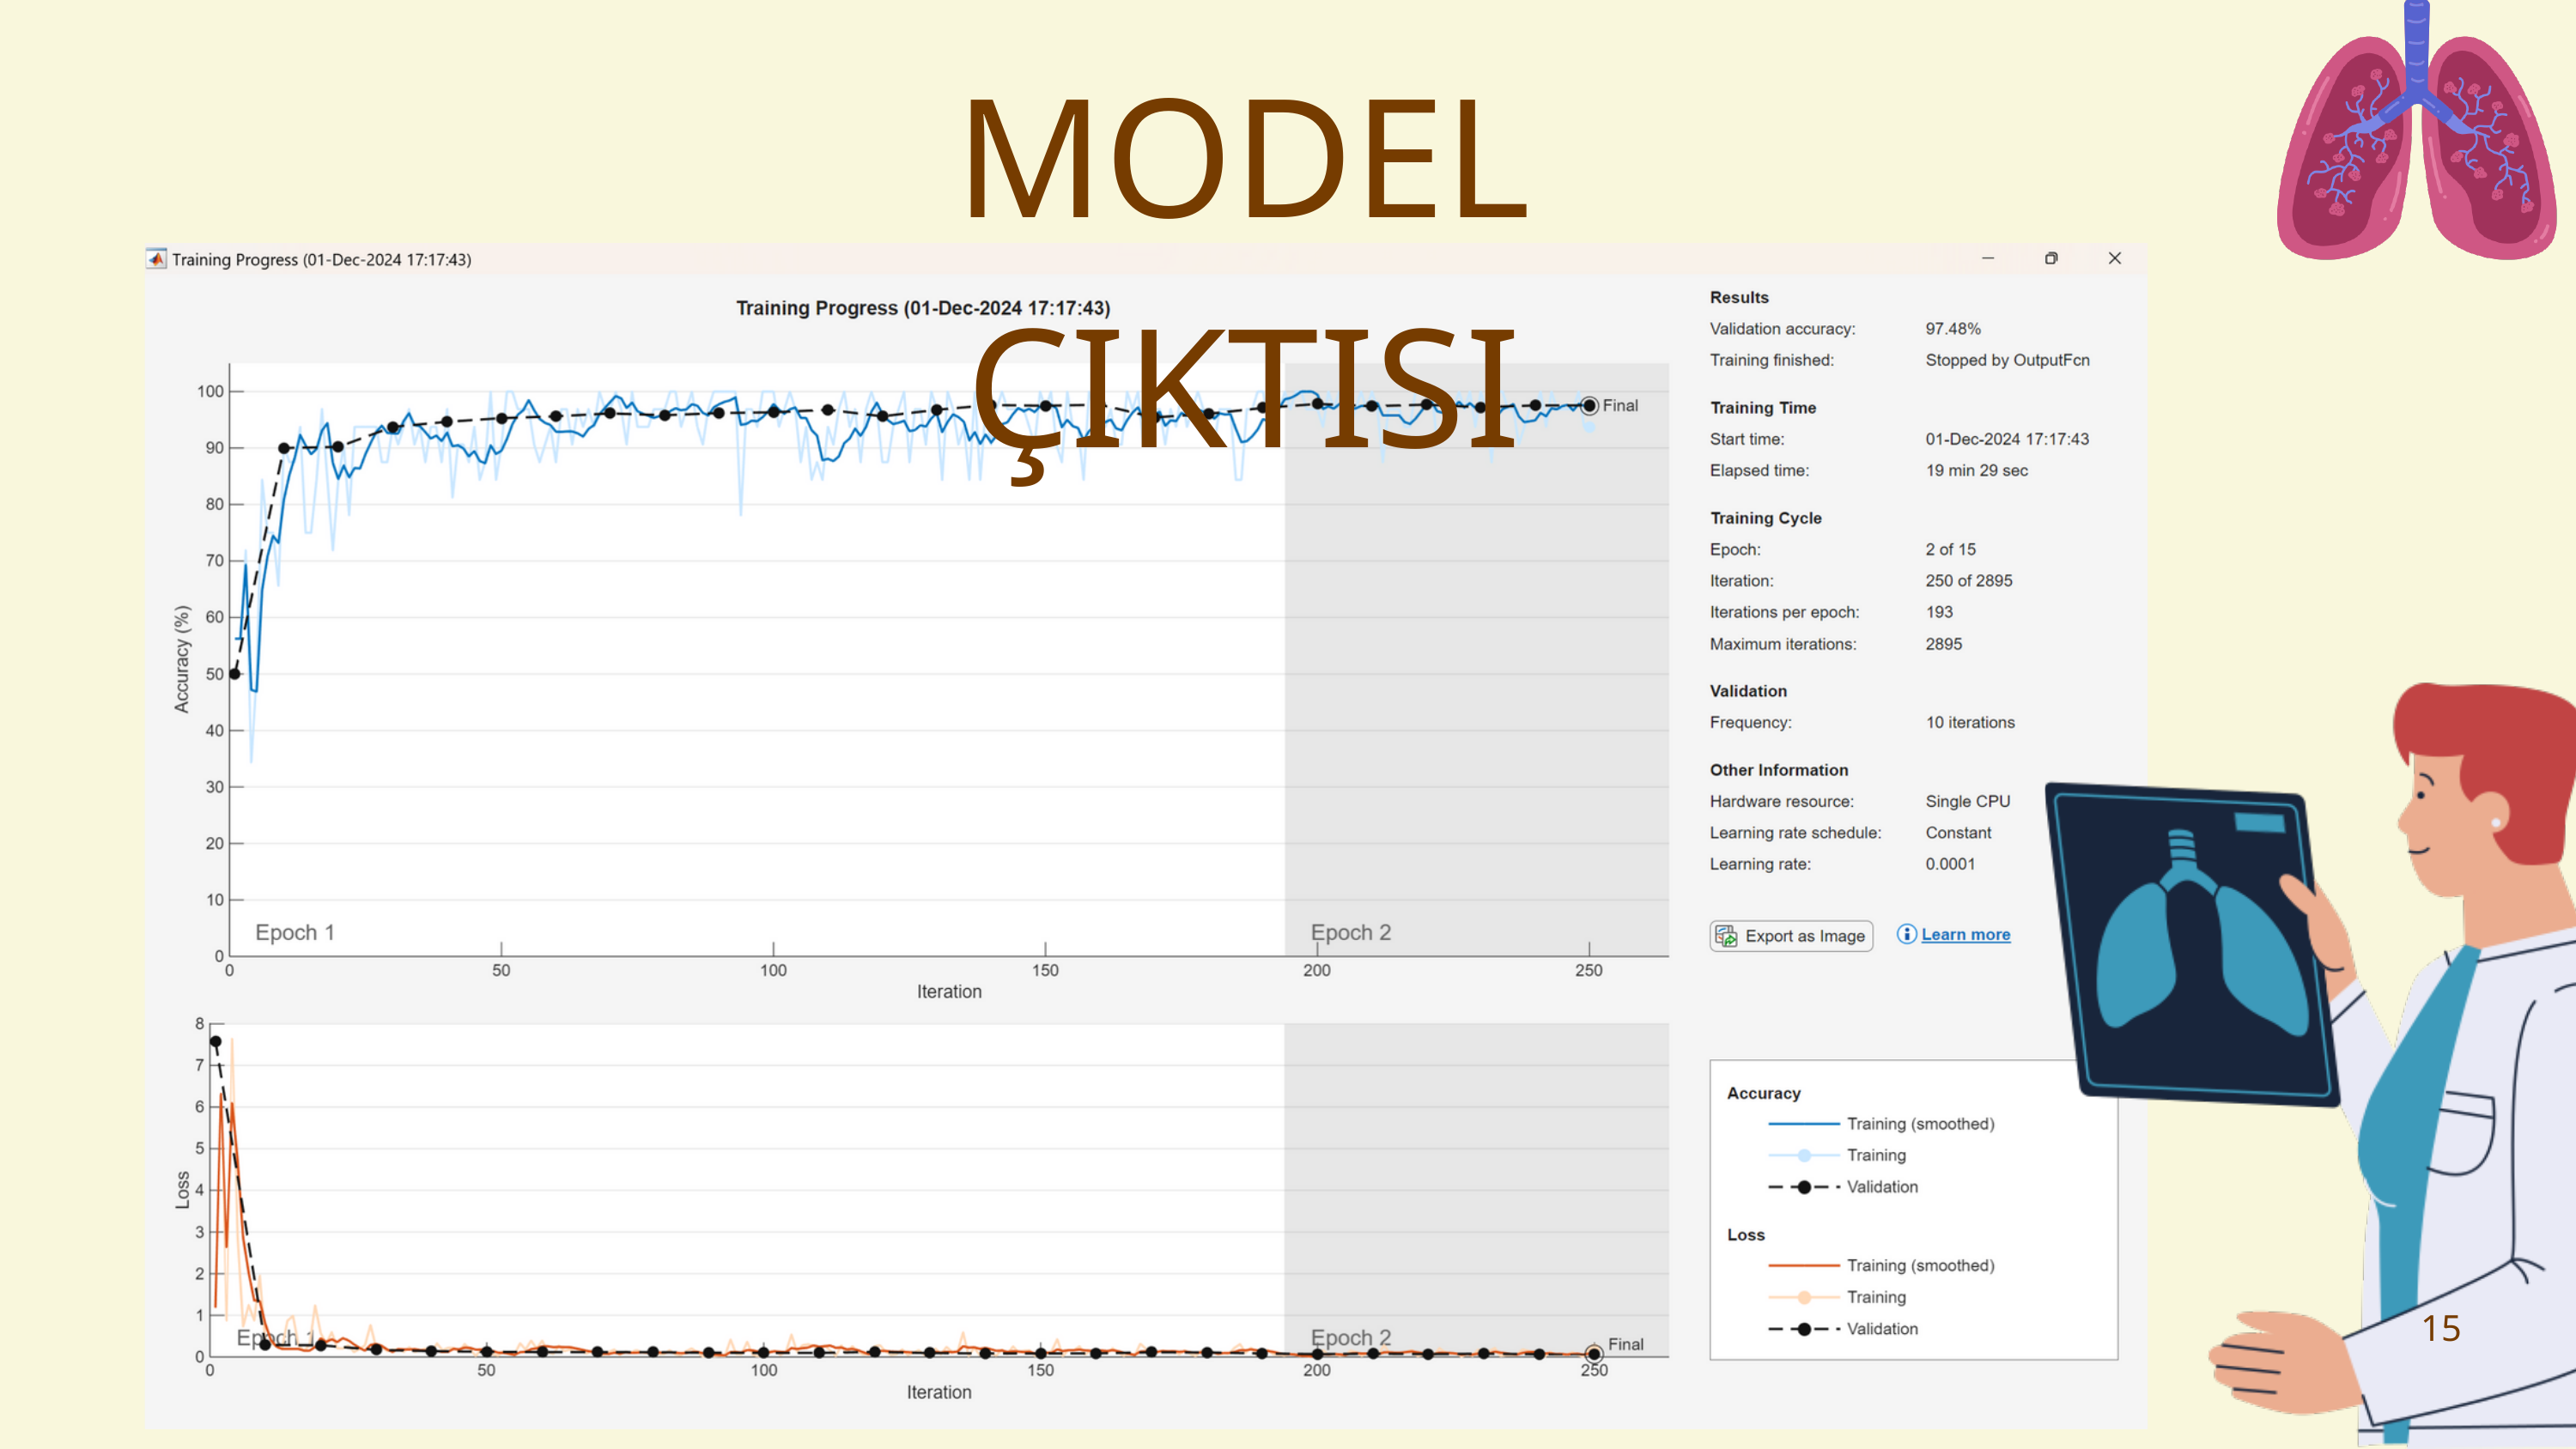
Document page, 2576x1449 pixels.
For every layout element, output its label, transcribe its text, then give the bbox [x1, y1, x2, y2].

text_box MODEL ÇIKTISI [789, 20, 1698, 481]
text_box 15 [2421, 1298, 2463, 1349]
text_box [144, 243, 2148, 1430]
text_box [2044, 680, 2576, 1449]
text_box [2263, 0, 2571, 266]
